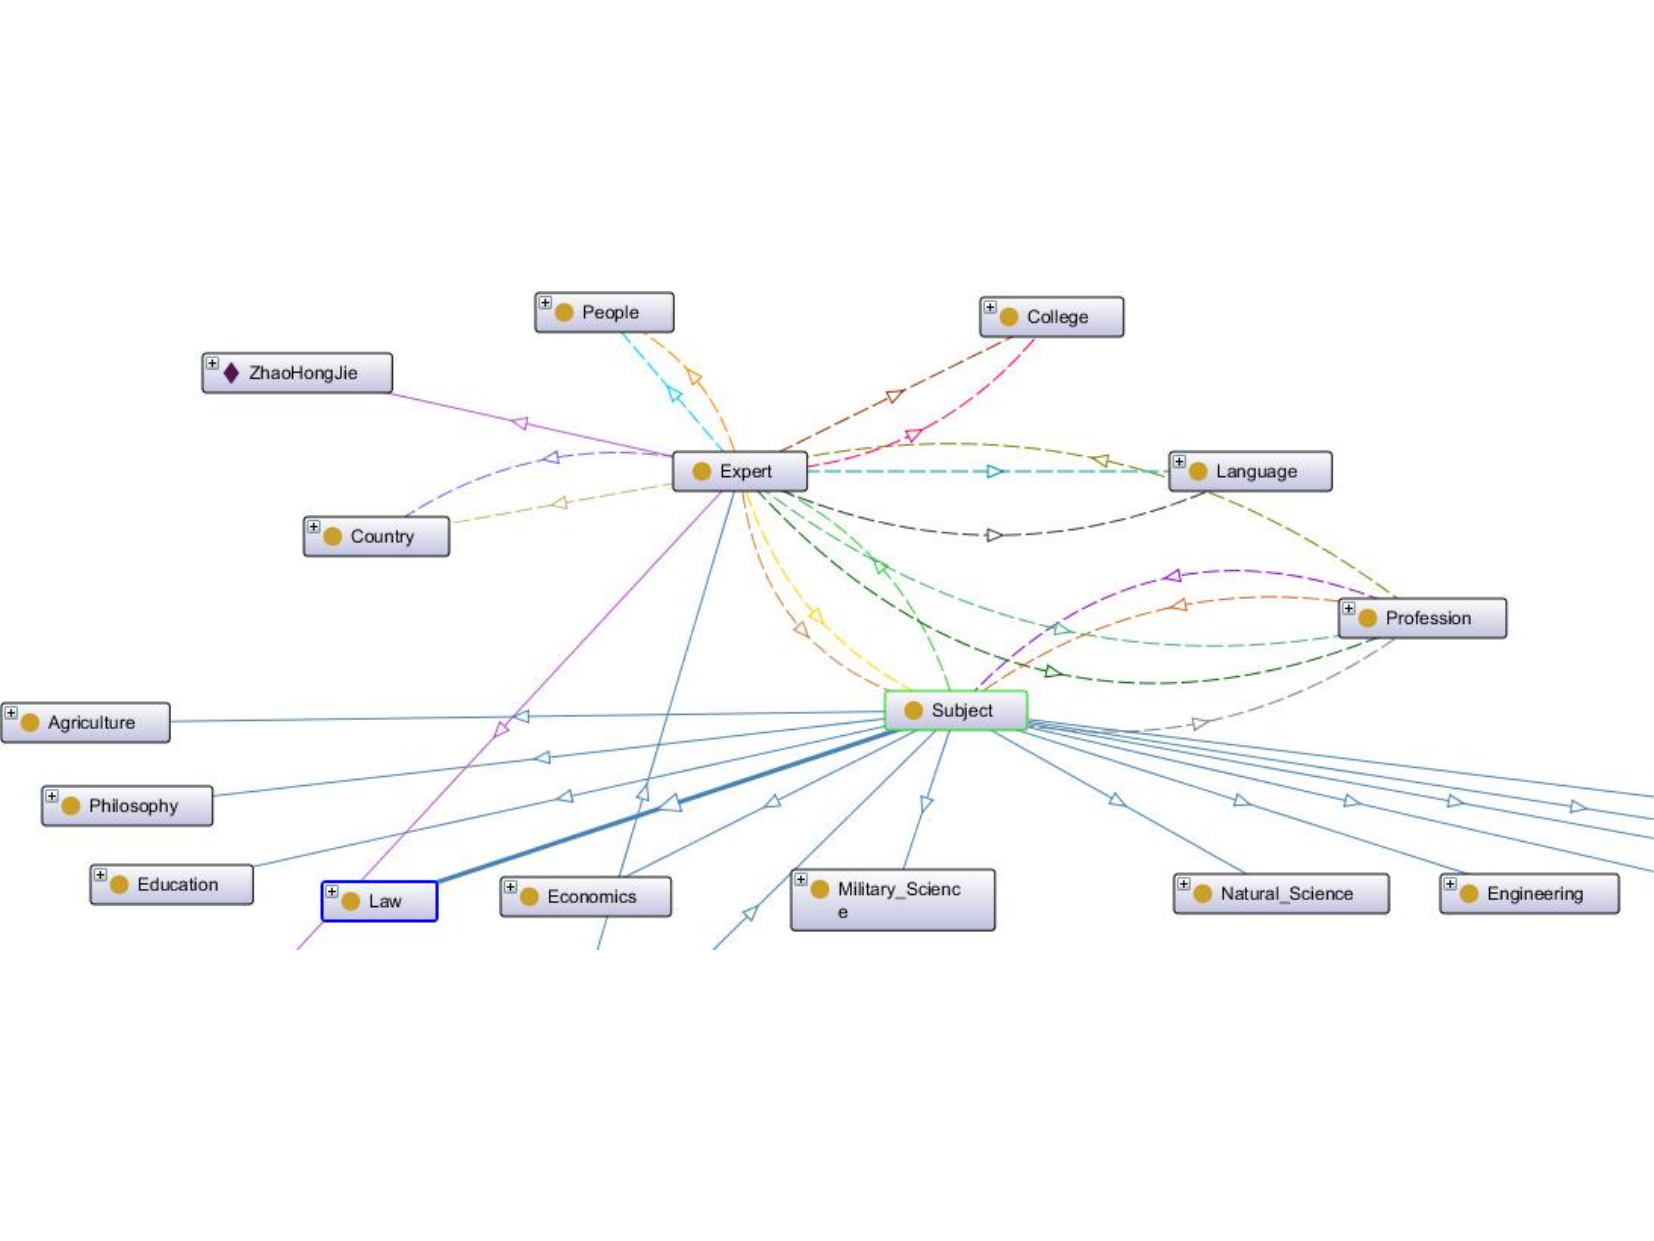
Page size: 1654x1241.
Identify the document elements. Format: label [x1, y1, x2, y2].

picture [0, 290, 1654, 950]
